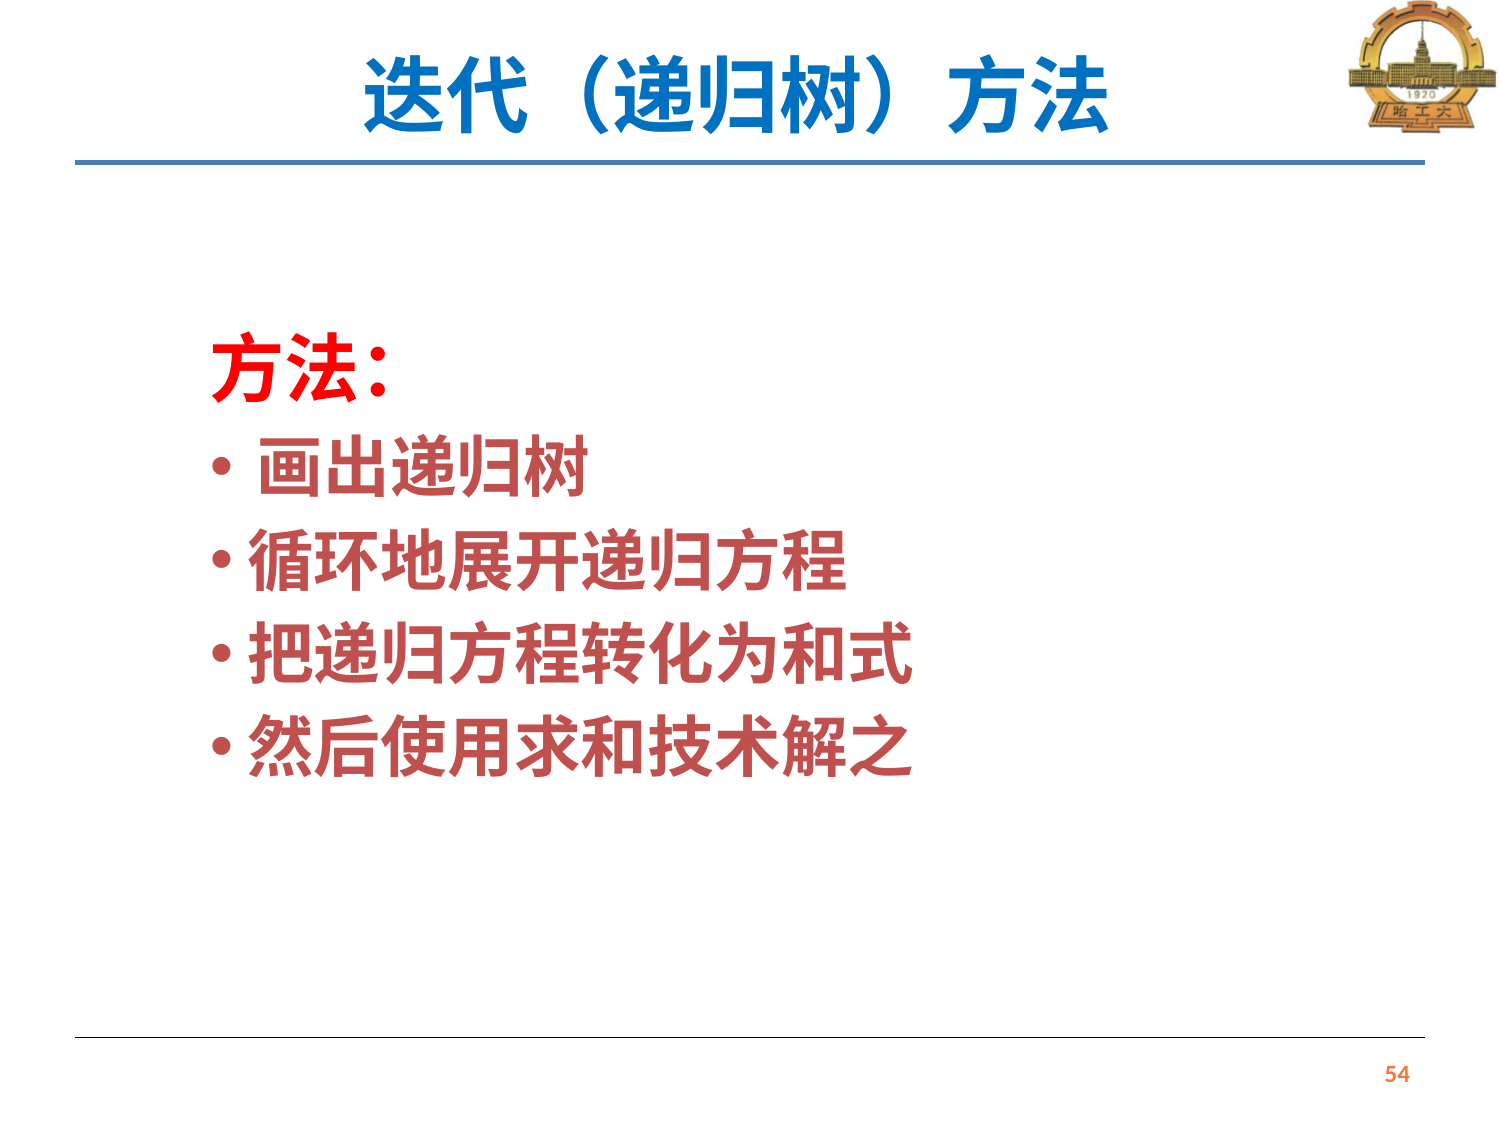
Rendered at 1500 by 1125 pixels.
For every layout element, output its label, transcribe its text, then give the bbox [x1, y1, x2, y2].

slide_number 54 [1074, 1042, 1425, 1103]
list 方法： 画出递归树 循环地展开递归方程 把递归方程转化为和式 然后使用求和技术解之 [194, 314, 1357, 846]
picture [1340, 0, 1500, 138]
title 迭代（递归树）方法 [62, 7, 1413, 178]
